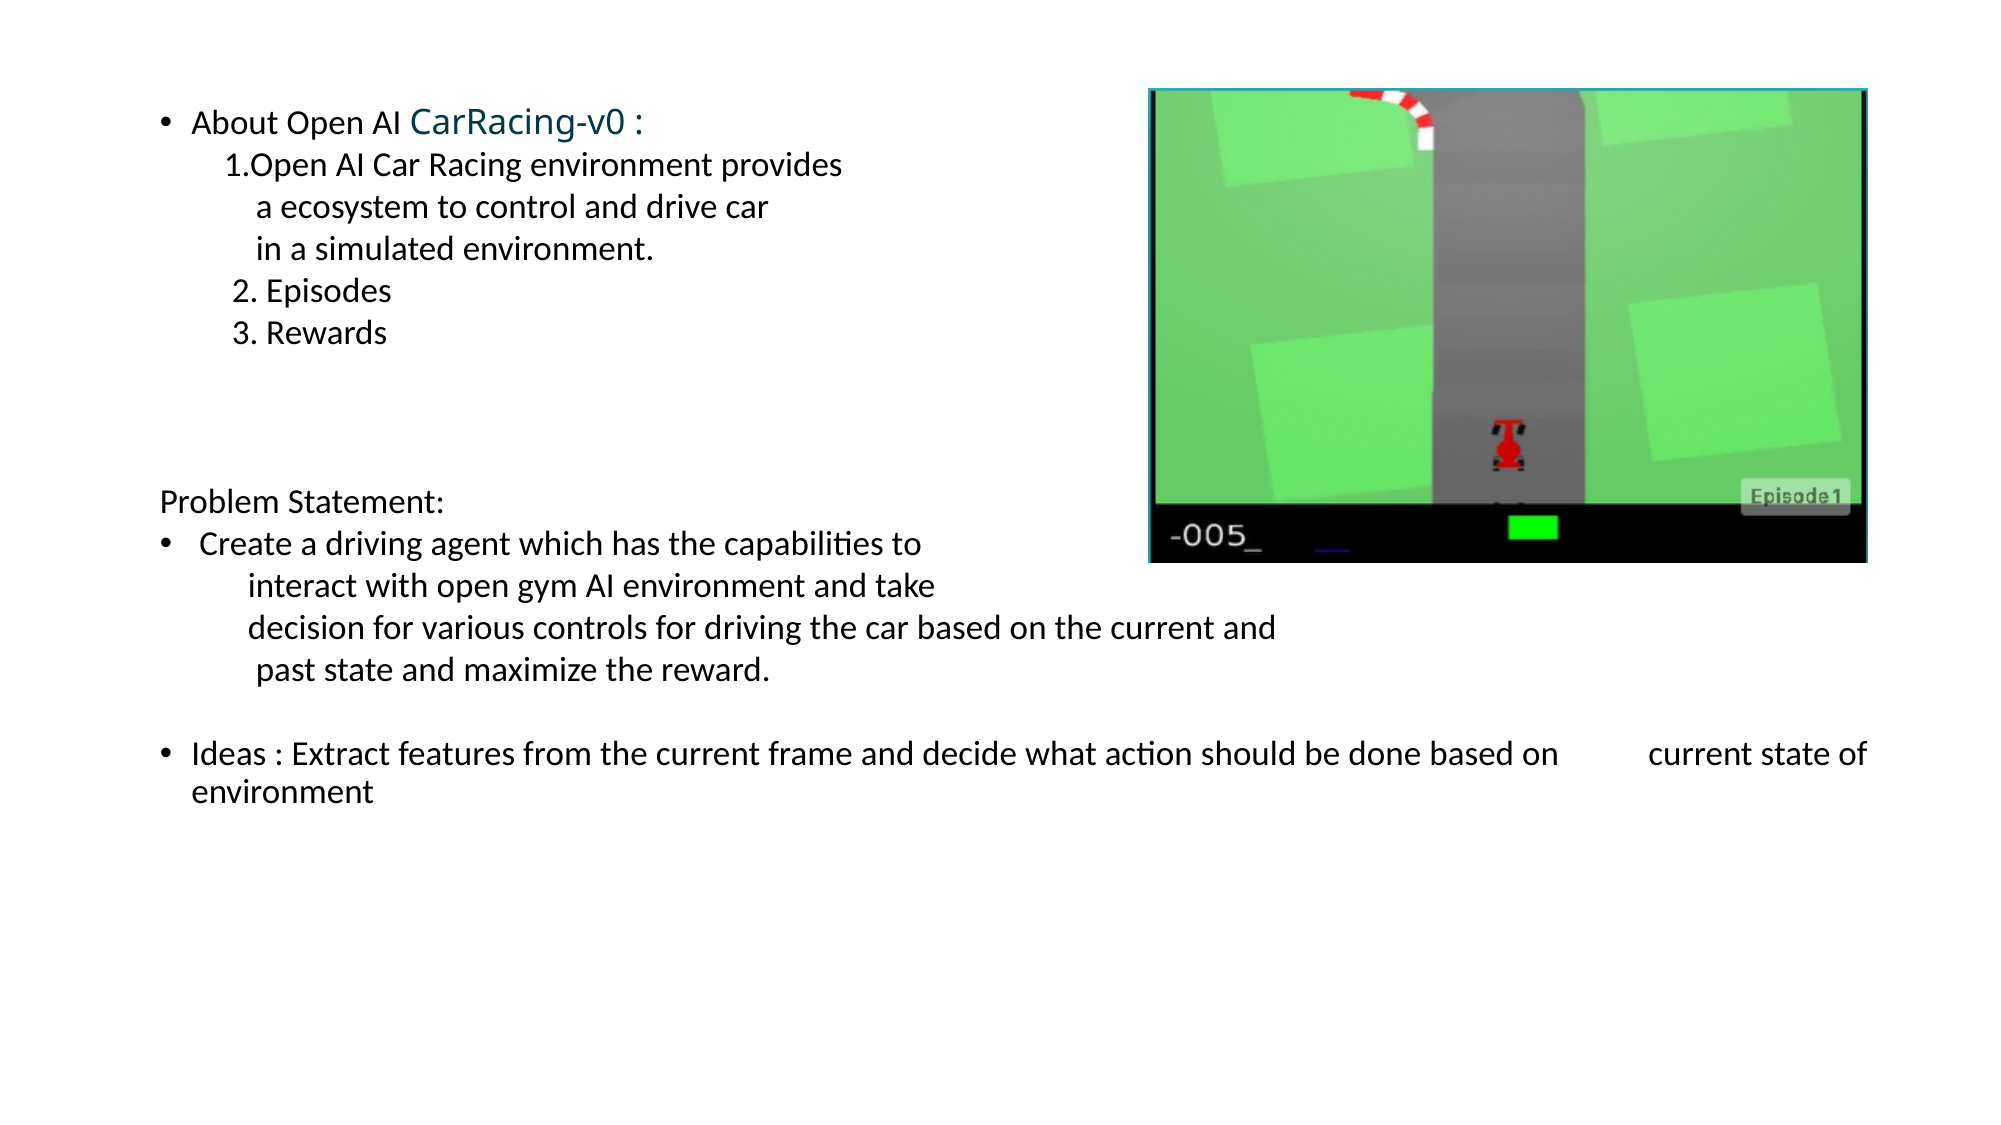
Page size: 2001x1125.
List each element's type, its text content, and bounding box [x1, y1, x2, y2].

list About Open AI CarRacing-v0 : 1.Open AI Car Racing environment provides a ecosystem to control and drive car in a simulated environment. 2. Episodes 3. Rewards Problem Statement: Create a driving agent which has the capabilities to interact with open gym AI environment and take decision for various controls for driving the car based on the current and past state and maximize the reward. Ideas : Extract features from the current frame and decide what action should be done based on current state of environment [144, 50, 1949, 1057]
picture [1148, 88, 1868, 563]
